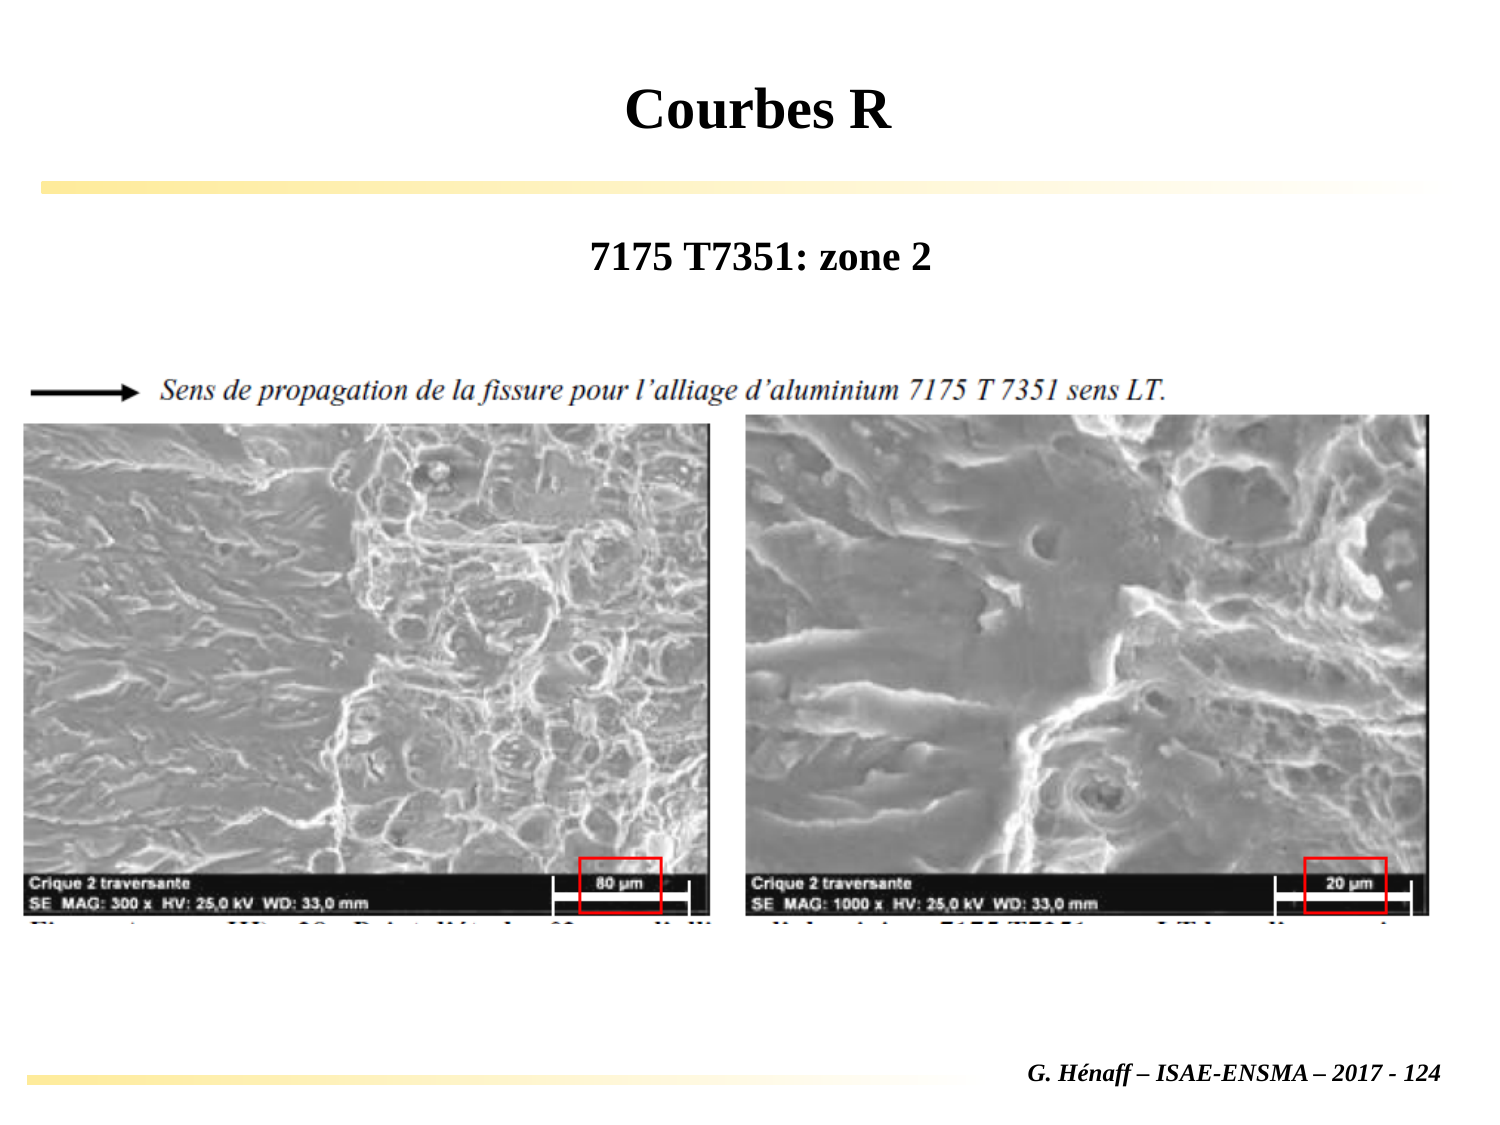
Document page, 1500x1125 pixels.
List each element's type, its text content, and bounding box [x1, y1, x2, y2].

title Courbes R [121, 31, 1397, 179]
text_box 7175 T7351: zone 2 [574, 221, 948, 286]
picture [0, 372, 1458, 924]
